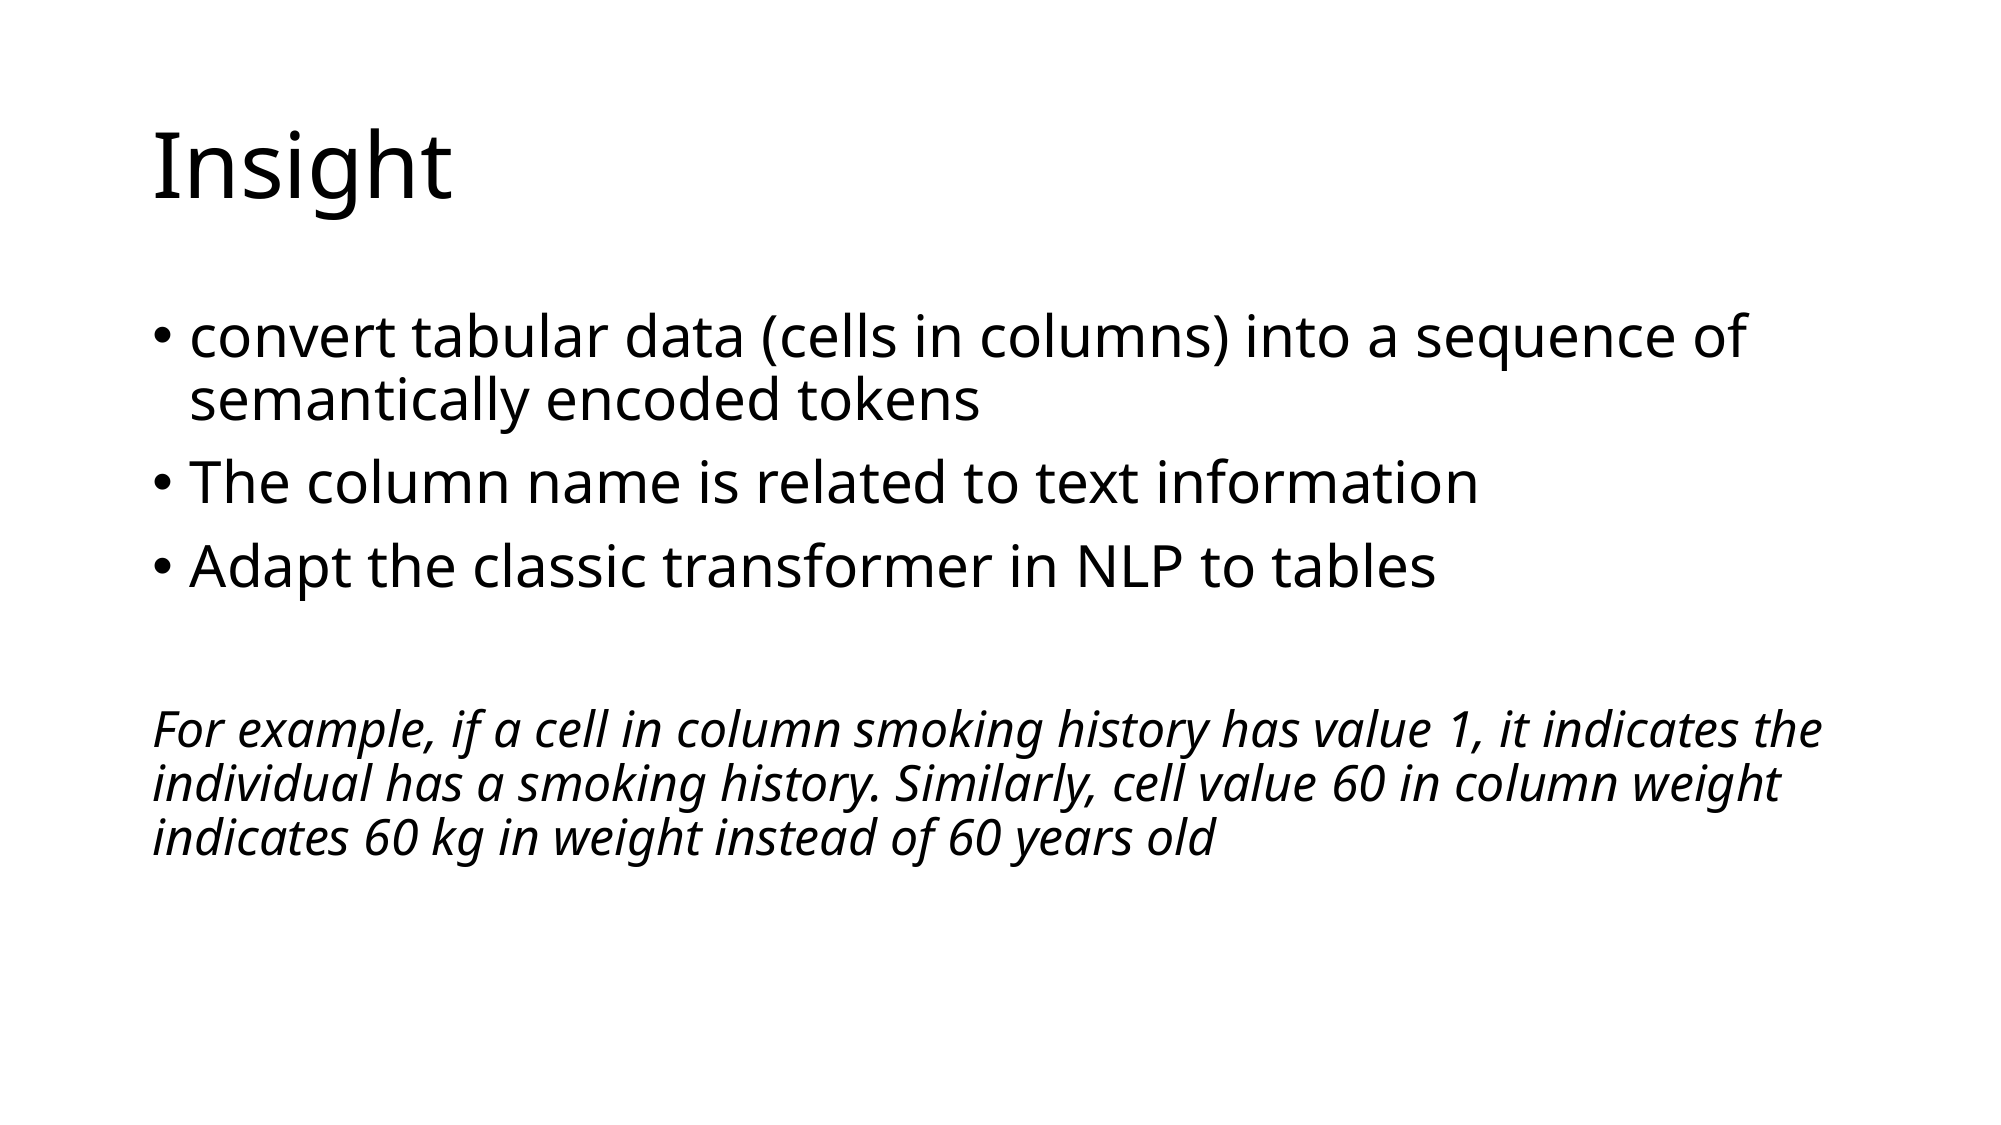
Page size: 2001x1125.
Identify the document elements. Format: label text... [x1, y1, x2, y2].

title Insight [137, 59, 1863, 278]
list convert tabular data (cells in columns) into a sequence of semantically encoded tokens The column name is related to text information Adapt the classic transformer in NLP to tables For example, if a cell in column smoking history has value 1, it indicates the individual has a smoking history. Similarly, cell value 60 in column weight indicates 60 kg in weight instead of 60 years old [137, 299, 1863, 1014]
